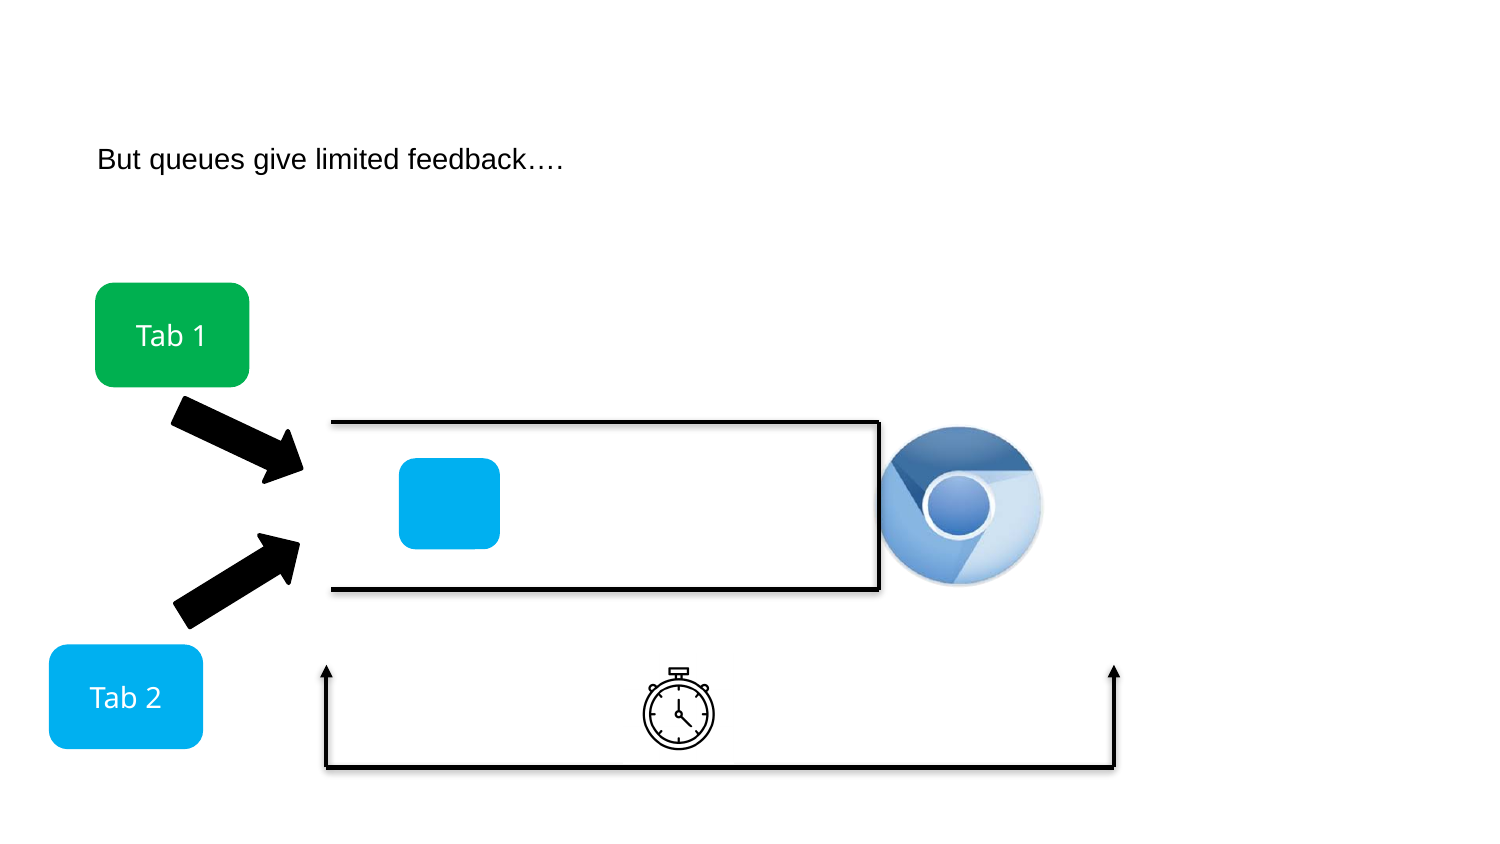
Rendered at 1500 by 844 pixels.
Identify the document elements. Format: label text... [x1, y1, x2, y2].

text_box Tab 2 [48, 644, 204, 750]
text_box [886, 419, 1049, 592]
text_box [170, 396, 304, 484]
text_box Tab 1 [95, 282, 250, 388]
text_box [398, 458, 500, 550]
picture [623, 653, 734, 764]
text_box [868, 482, 872, 529]
text_box [173, 533, 300, 630]
text_box But queues give limited feedback…. [82, 132, 580, 183]
